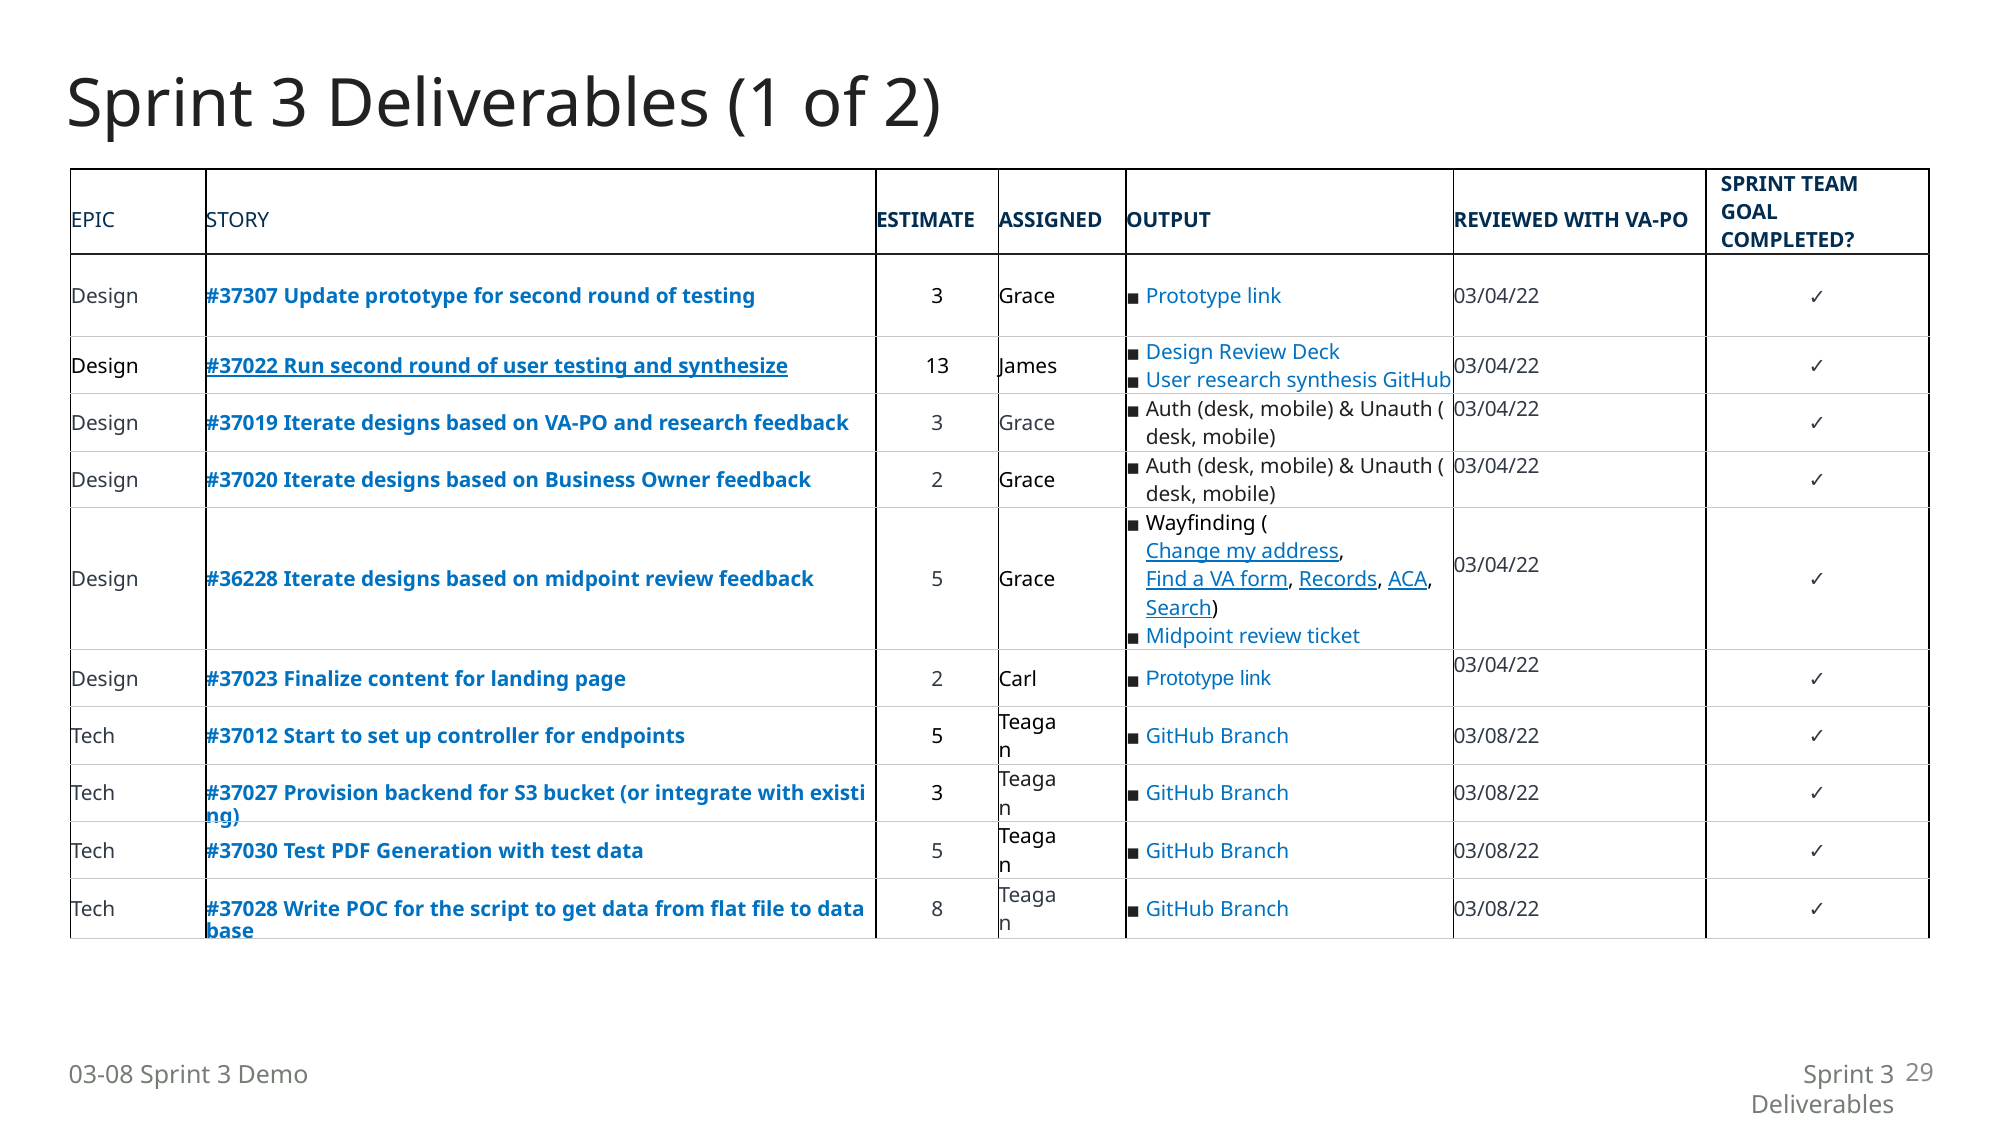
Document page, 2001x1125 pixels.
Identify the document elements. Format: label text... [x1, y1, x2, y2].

table_cell Wayfinding (Change my address, Find a VA form, Records, ACA, Search) Midpoint review ticket [1127, 508, 1453, 649]
table_cell Tech [71, 822, 205, 878]
table_cell 03/04/22 [1454, 337, 1705, 393]
table_cell 03/04/22 [1454, 394, 1705, 451]
table_cell Teagan [999, 879, 1125, 938]
table_cell #37023 Finalize content for landing page [207, 650, 875, 706]
table_cell 3 [877, 394, 998, 451]
table_cell Tech [71, 707, 205, 764]
table_cell Carl [999, 650, 1125, 706]
table_cell GitHub Branch [1127, 707, 1453, 764]
table_cell #37307 Update prototype for second round of testing [207, 255, 875, 336]
table_cell 8 [877, 879, 998, 938]
table_cell #36228 Iterate designs based on midpoint review feedback [207, 508, 875, 649]
table_cell #37030 Test PDF Generation with test data [207, 822, 875, 878]
table_cell 03/08/22 [1454, 879, 1705, 938]
table_cell Design [71, 337, 205, 393]
table_cell 03/04/22 [1454, 255, 1705, 336]
text_box 03-08 Sprint 3 Demo [68, 1051, 516, 1097]
table_cell GitHub Branch [1127, 765, 1453, 821]
table_cell GitHub Branch [1127, 879, 1453, 938]
table_cell 2 [877, 650, 998, 706]
table_cell 5 [877, 822, 998, 878]
table_header EPIC [71, 170, 205, 253]
table_cell Teagan [999, 707, 1125, 764]
table_cell 03/08/22 [1454, 765, 1705, 821]
table_cell James [999, 337, 1125, 393]
slide_number 29 [1882, 1043, 1949, 1104]
table_cell ✓ [1707, 879, 1928, 938]
table_cell Tech [71, 879, 205, 938]
table_header SPRINT TEAM GOAL COMPLETED? [1707, 170, 1928, 253]
table_cell 3 [877, 255, 998, 336]
table_header ASSIGNED [999, 170, 1125, 253]
table_cell ✓ [1707, 508, 1928, 649]
table_cell #37028 Write POC for the script to get data from flat file to database [207, 879, 875, 938]
table_cell #37012 Start to set up controller for endpoints [207, 707, 875, 764]
table_cell 2 [877, 452, 998, 507]
table_cell ✓ [1707, 822, 1928, 878]
table_cell 3 [877, 765, 998, 821]
table_cell #37022 Run second round of user testing and synthesize [207, 337, 875, 393]
table_cell Auth (desk, mobile) & Unauth (desk, mobile) [1127, 394, 1453, 451]
table_cell Prototype link [1127, 255, 1453, 336]
table_cell ✓ [1707, 394, 1928, 451]
table_cell #37027 Provision backend for S3 bucket (or integrate with existing) [207, 765, 875, 821]
table_cell Tech [71, 765, 205, 821]
table_cell #37019 Iterate designs based on VA-PO and research feedback [207, 394, 875, 451]
table_cell Auth (desk, mobile) & Unauth (desk, mobile) [1127, 452, 1453, 507]
table_cell 03/04/22 [1454, 508, 1705, 649]
table_cell Design [71, 452, 205, 507]
text_box Sprint 3 Deliverables [1663, 1051, 1910, 1125]
table_cell 5 [877, 508, 998, 649]
table_cell ✓ [1707, 337, 1928, 393]
table_cell Grace [999, 255, 1125, 336]
table_cell ✓ [1707, 650, 1928, 706]
table_cell Grace [999, 452, 1125, 507]
table_cell 03/04/22 [1454, 452, 1705, 507]
table_cell 03/08/22 [1454, 822, 1705, 878]
table_cell ✓ [1707, 255, 1928, 336]
table_cell Teagan [999, 765, 1125, 821]
table_cell Design Review Deck User research synthesis GitHub [1127, 337, 1453, 393]
table_cell Teagan [999, 822, 1125, 878]
table_header OUTPUT [1127, 170, 1453, 253]
table_cell Design [71, 508, 205, 649]
table_cell ✓ [1707, 765, 1928, 821]
title Sprint 3 Deliverables (1 of 2) [51, 61, 1914, 184]
table_cell Design [71, 394, 205, 451]
table_header REVIEWED WITH VA-PO [1454, 170, 1705, 253]
table_cell Prototype link [1127, 650, 1453, 706]
table_cell Grace [999, 394, 1125, 451]
table_cell Design [71, 650, 205, 706]
table_cell ✓ [1707, 707, 1928, 764]
table_cell 13 [877, 337, 998, 393]
table_cell Grace [999, 508, 1125, 649]
table_cell 03/04/22 [1454, 650, 1705, 706]
table_cell #37020 Iterate designs based on Business Owner feedback [207, 452, 875, 507]
table_cell ✓ [1707, 452, 1928, 507]
table_header ESTIMATE [877, 170, 998, 253]
table_cell 03/08/22 [1454, 707, 1705, 764]
table_cell Design [71, 255, 205, 336]
table_header STORY [207, 170, 875, 253]
table_cell GitHub Branch [1127, 822, 1453, 878]
table_cell 5 [877, 707, 998, 764]
